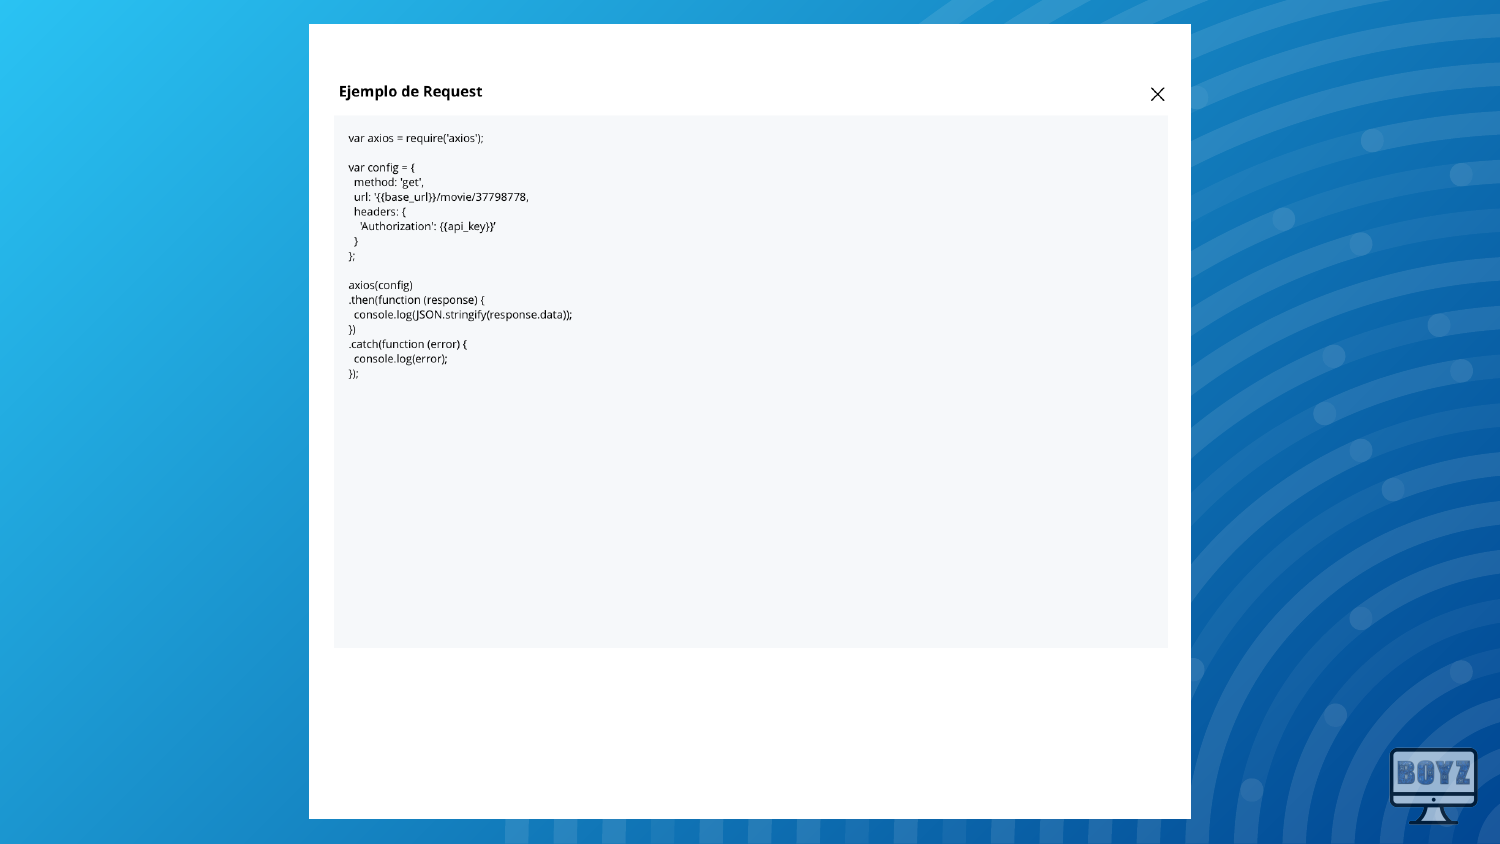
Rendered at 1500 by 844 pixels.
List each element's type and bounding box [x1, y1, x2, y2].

picture [309, 24, 1191, 819]
picture [1387, 745, 1480, 830]
